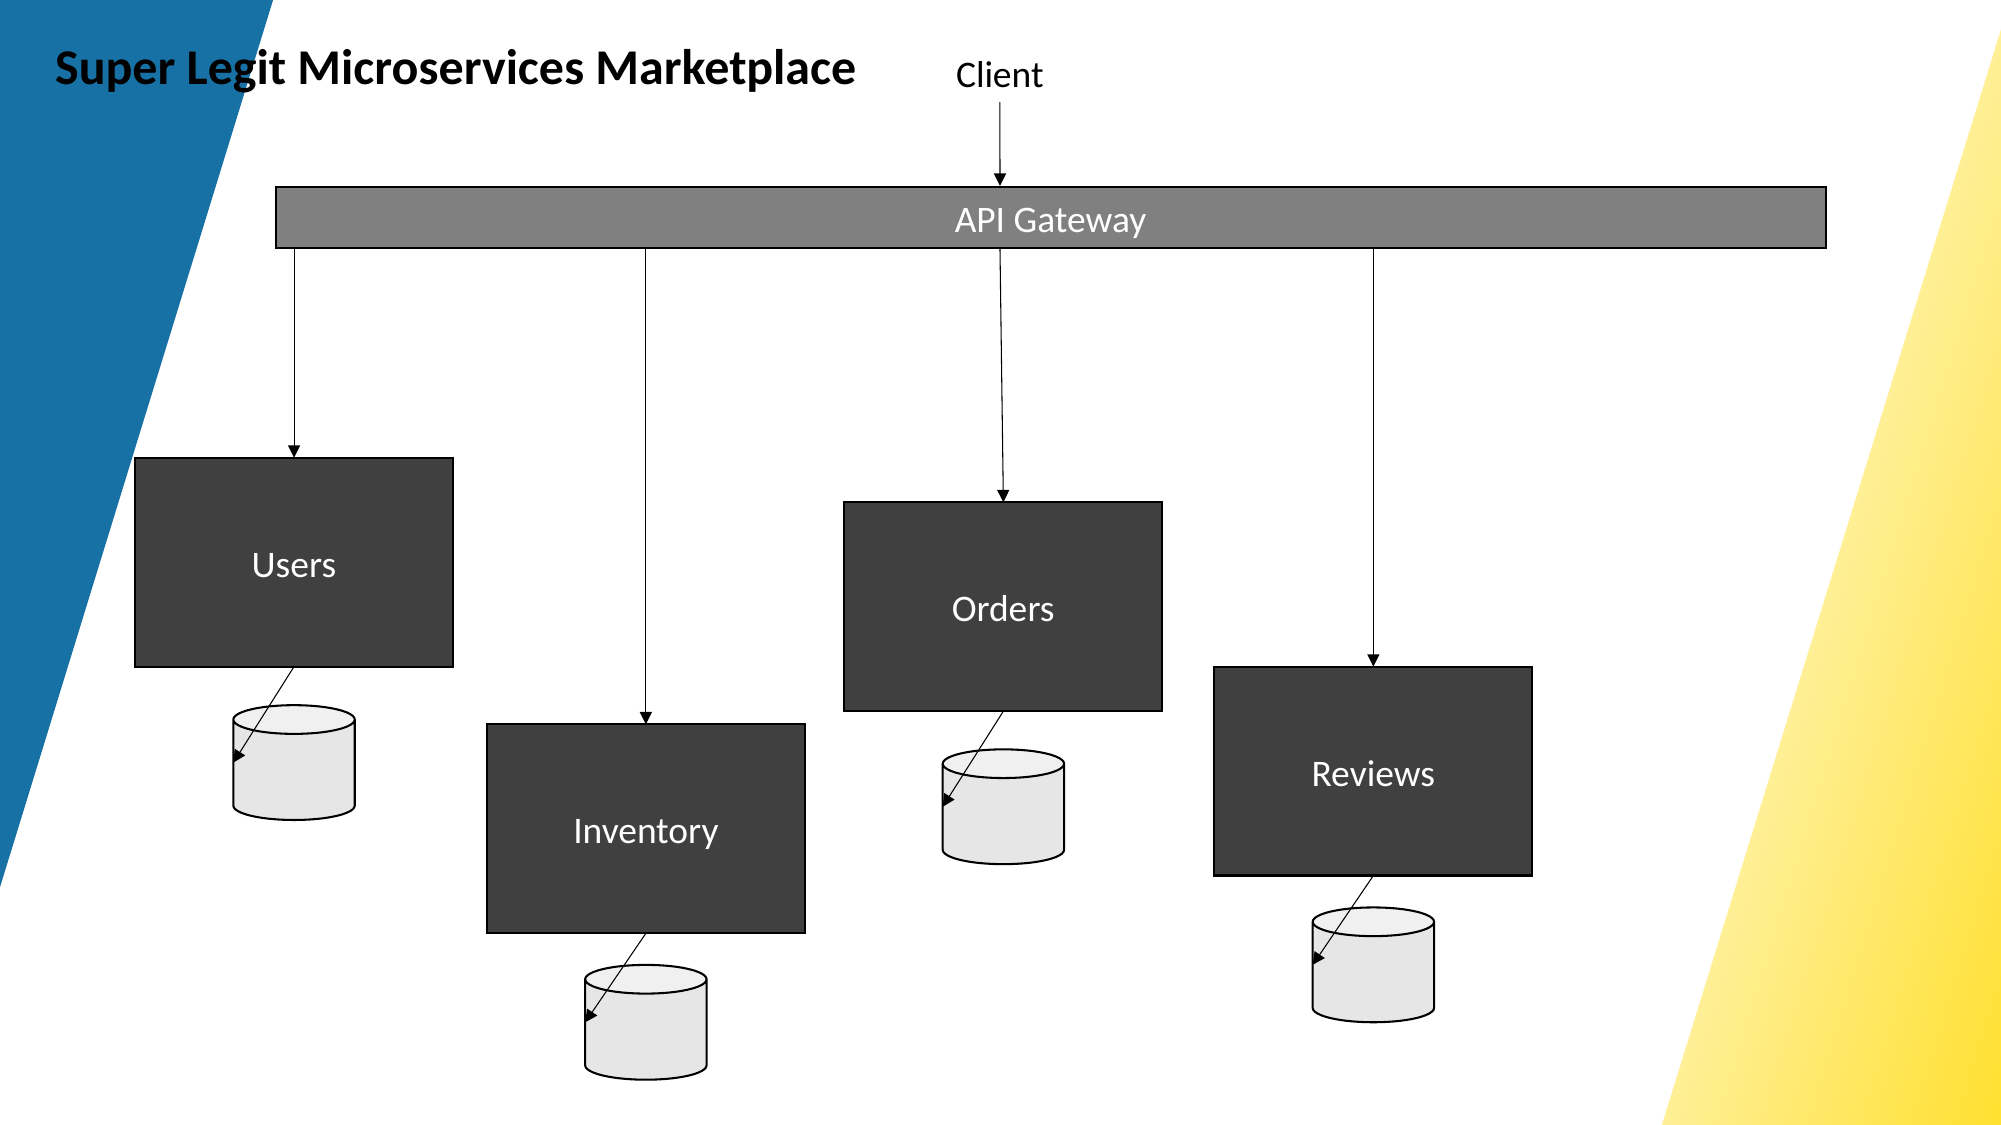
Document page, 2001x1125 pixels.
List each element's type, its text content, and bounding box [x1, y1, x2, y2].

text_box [1314, 910, 1348, 931]
text_box Client [941, 42, 1059, 103]
text_box [0, 0, 275, 888]
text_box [1337, 909, 1432, 935]
text_box Reviews [1213, 666, 1533, 877]
text_box Users [134, 457, 454, 668]
text_box [584, 963, 708, 1081]
text_box [941, 748, 1066, 866]
text_box [256, 707, 353, 732]
text_box API Gateway [275, 186, 1827, 249]
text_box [999, 247, 1004, 503]
text_box [232, 704, 356, 822]
text_box Super Legit Microservices Marketplace [40, 27, 872, 103]
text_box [610, 966, 705, 992]
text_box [944, 753, 975, 773]
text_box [966, 751, 1062, 777]
text_box [1311, 906, 1436, 1024]
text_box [587, 968, 620, 989]
text_box Inventory [486, 723, 806, 934]
text_box [235, 708, 266, 728]
text_box [1660, 29, 2000, 1125]
text_box Orders [843, 501, 1163, 712]
